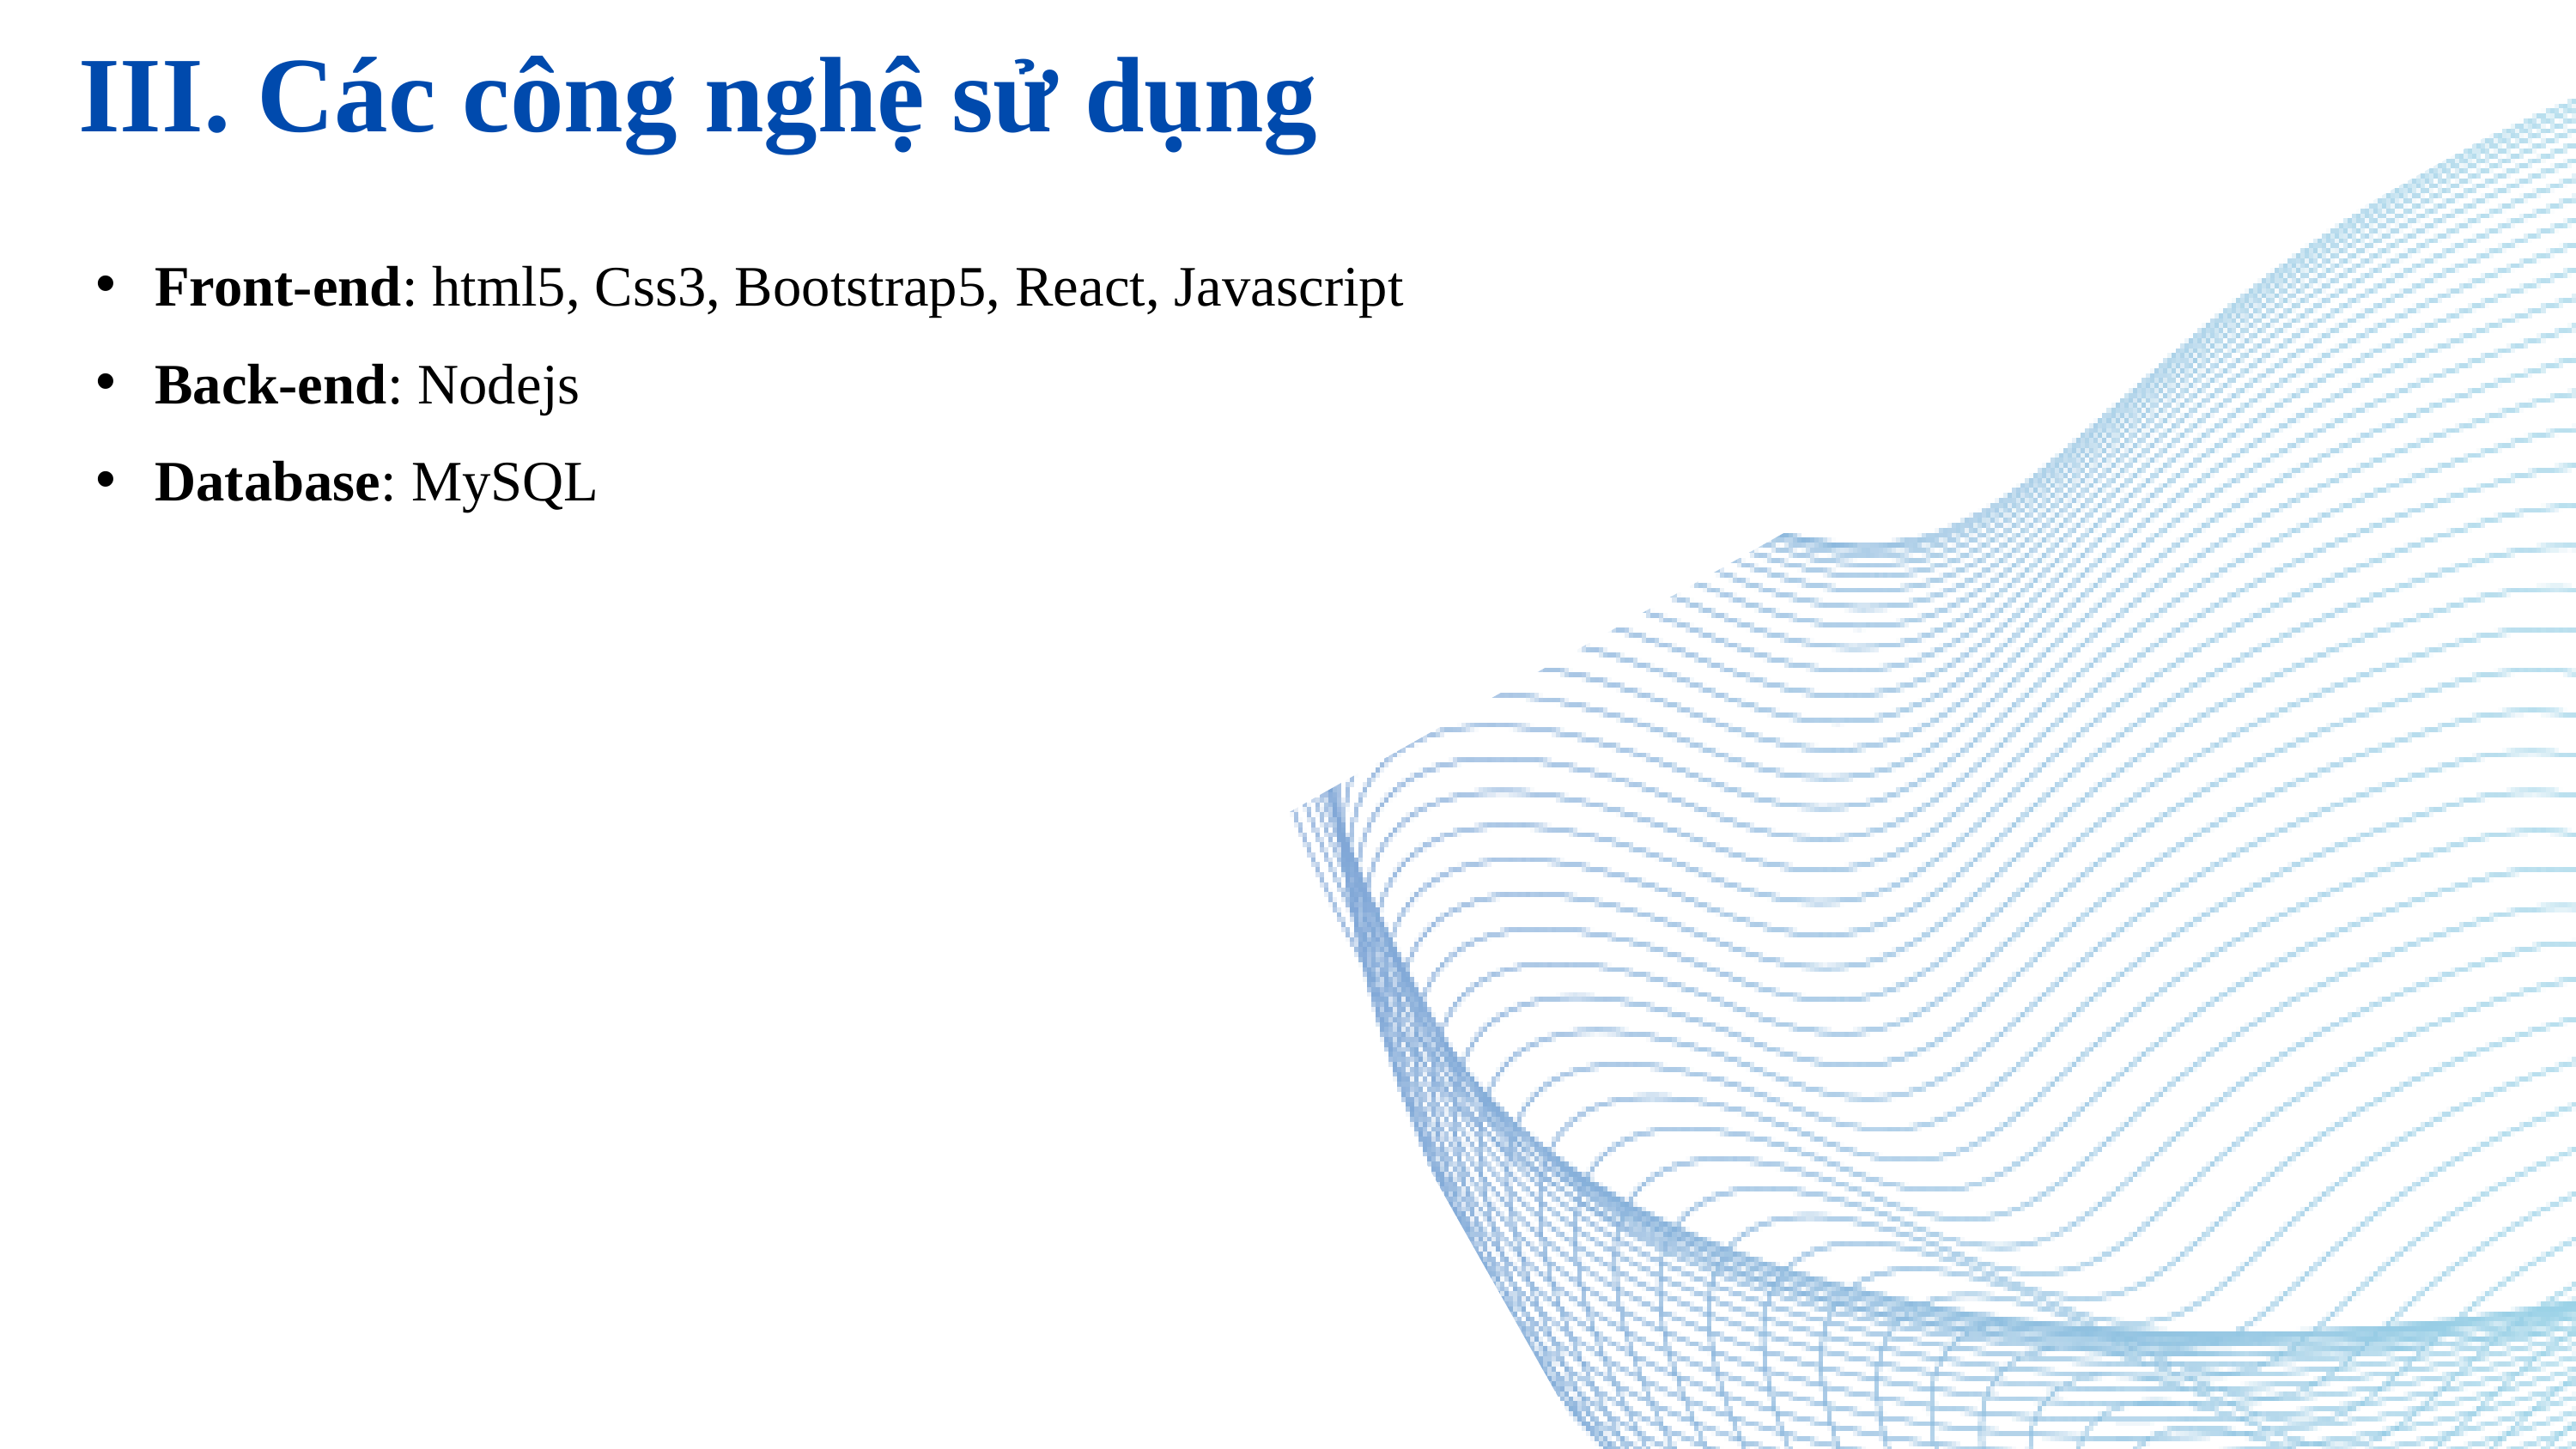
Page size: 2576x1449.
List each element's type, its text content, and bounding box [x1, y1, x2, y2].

text_box [1242, 86, 2576, 1449]
text_box III. Các công nghệ sử dụng [78, 64, 2426, 154]
text_box Front-end: html5, Css3, Bootstrap5, React, Javascript Back-end: Nodejs Database: MySQL [36, 219, 2468, 513]
